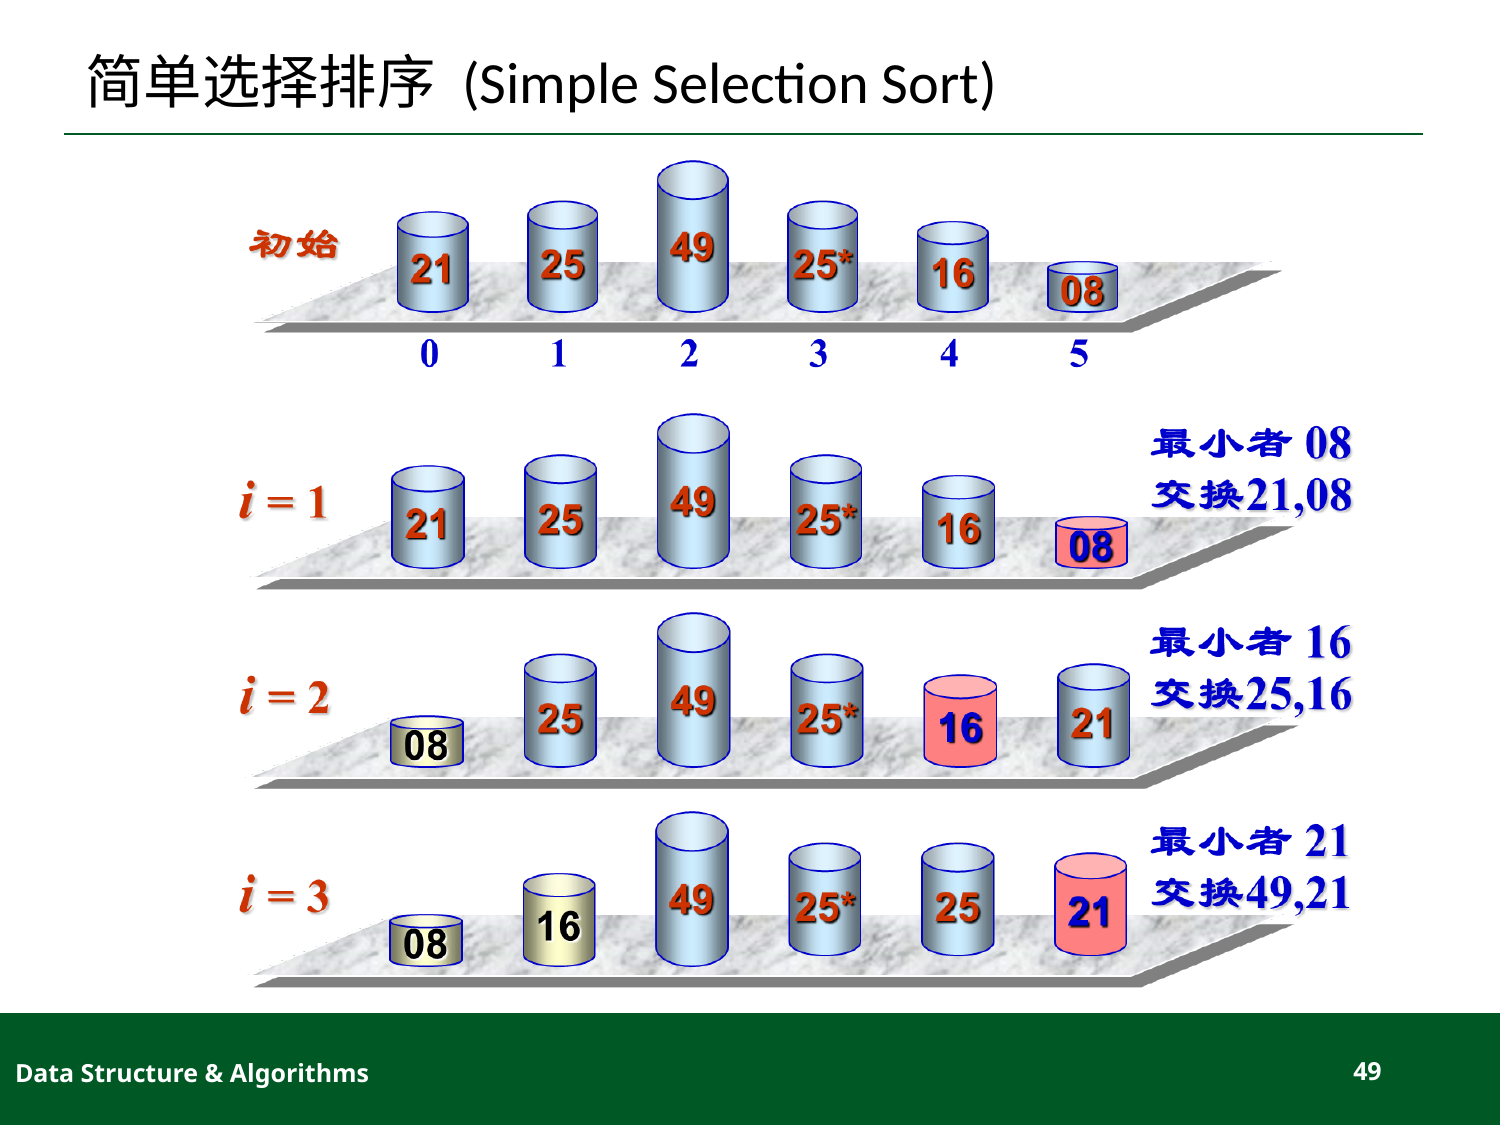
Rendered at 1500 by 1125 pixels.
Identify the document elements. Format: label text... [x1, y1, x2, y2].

footer Data Structure & Algorithms [0, 1042, 507, 1103]
title 简单选择排序 (Simple Selection Sort) [70, 34, 1430, 135]
slide_number 49 [1059, 1042, 1397, 1103]
picture [204, 160, 1386, 997]
